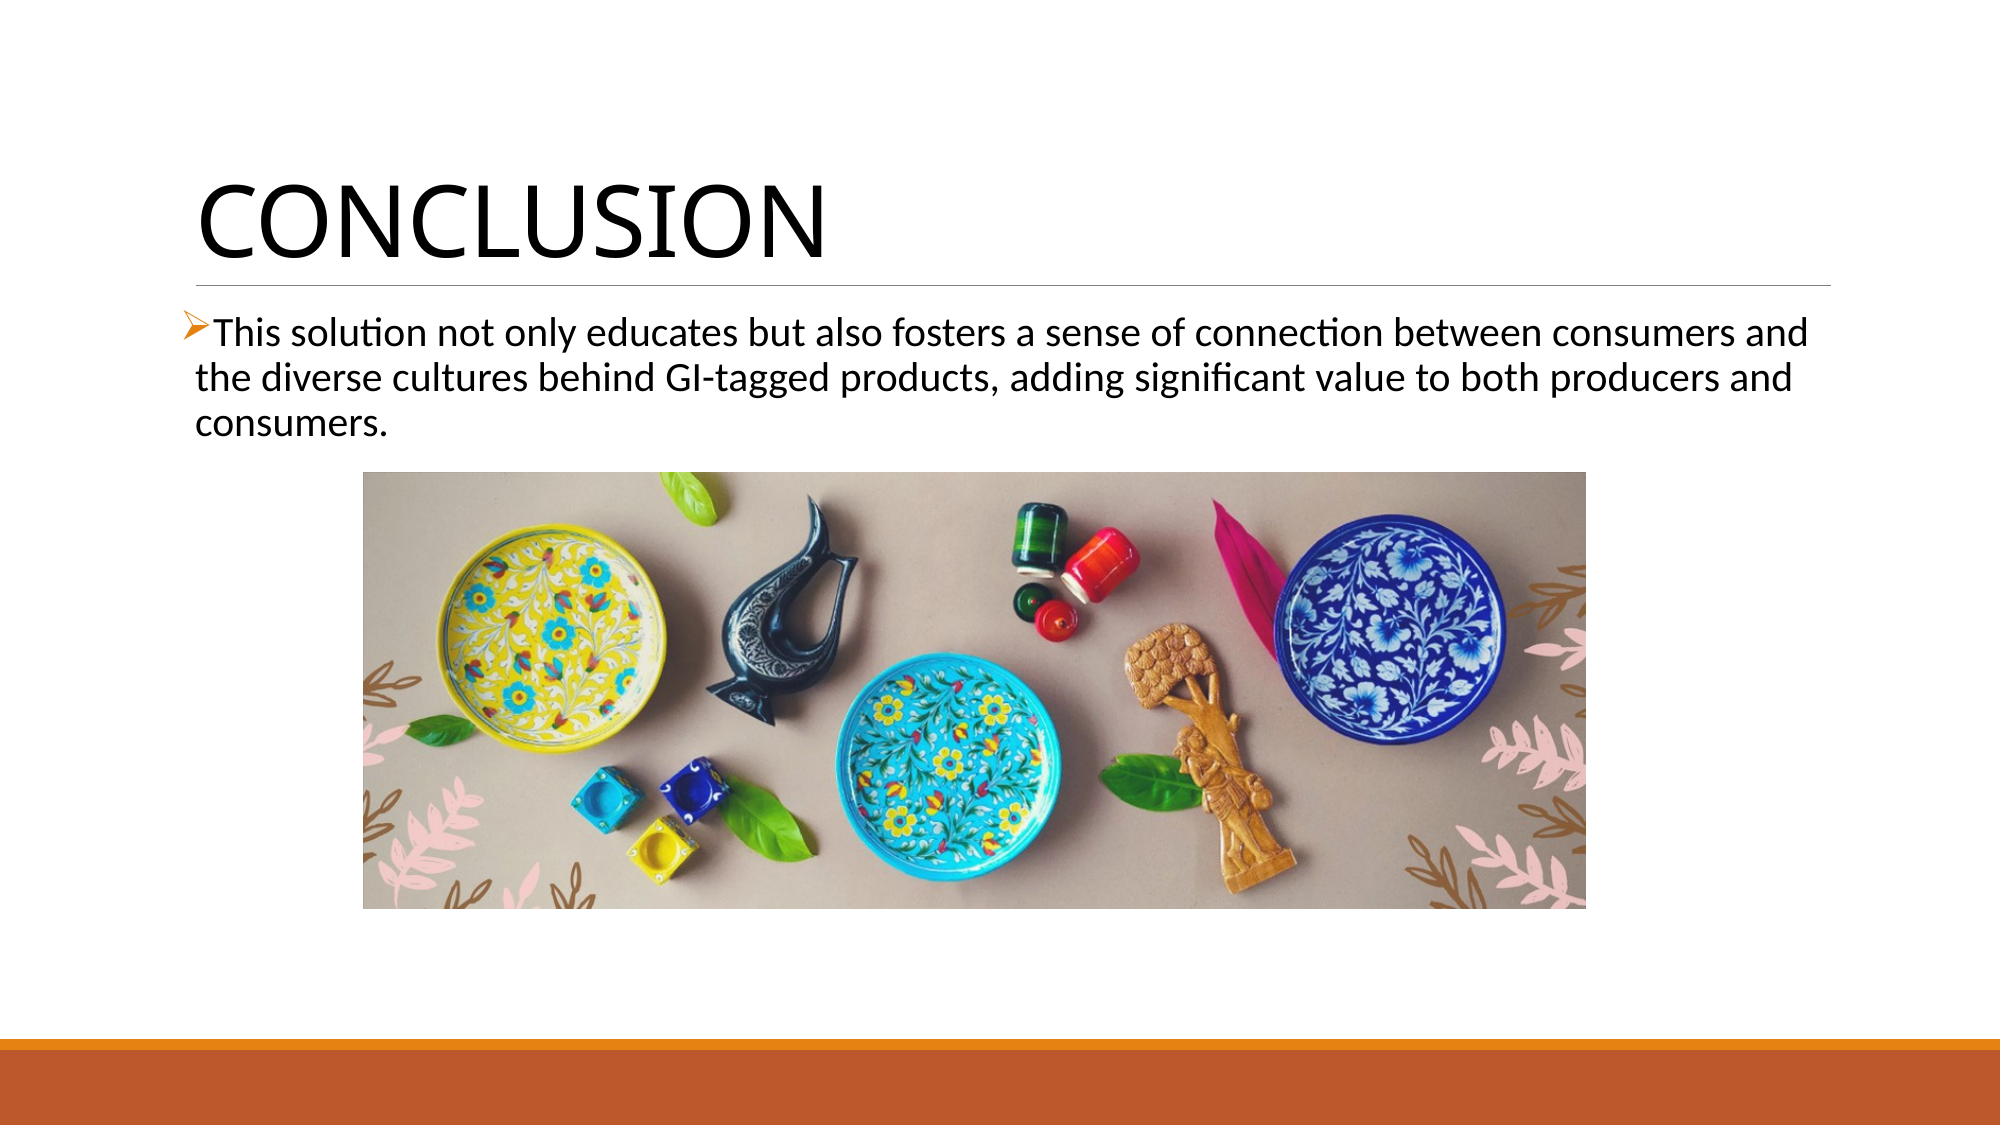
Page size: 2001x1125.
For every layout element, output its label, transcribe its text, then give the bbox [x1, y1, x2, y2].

picture [363, 471, 1587, 910]
title CONCLUSION [180, 47, 1830, 285]
list This solution not only educates but also fosters a sense of connection between consumers and the diverse cultures behind GI-tagged products, adding significant value to both producers and consumers. [180, 302, 1830, 963]
